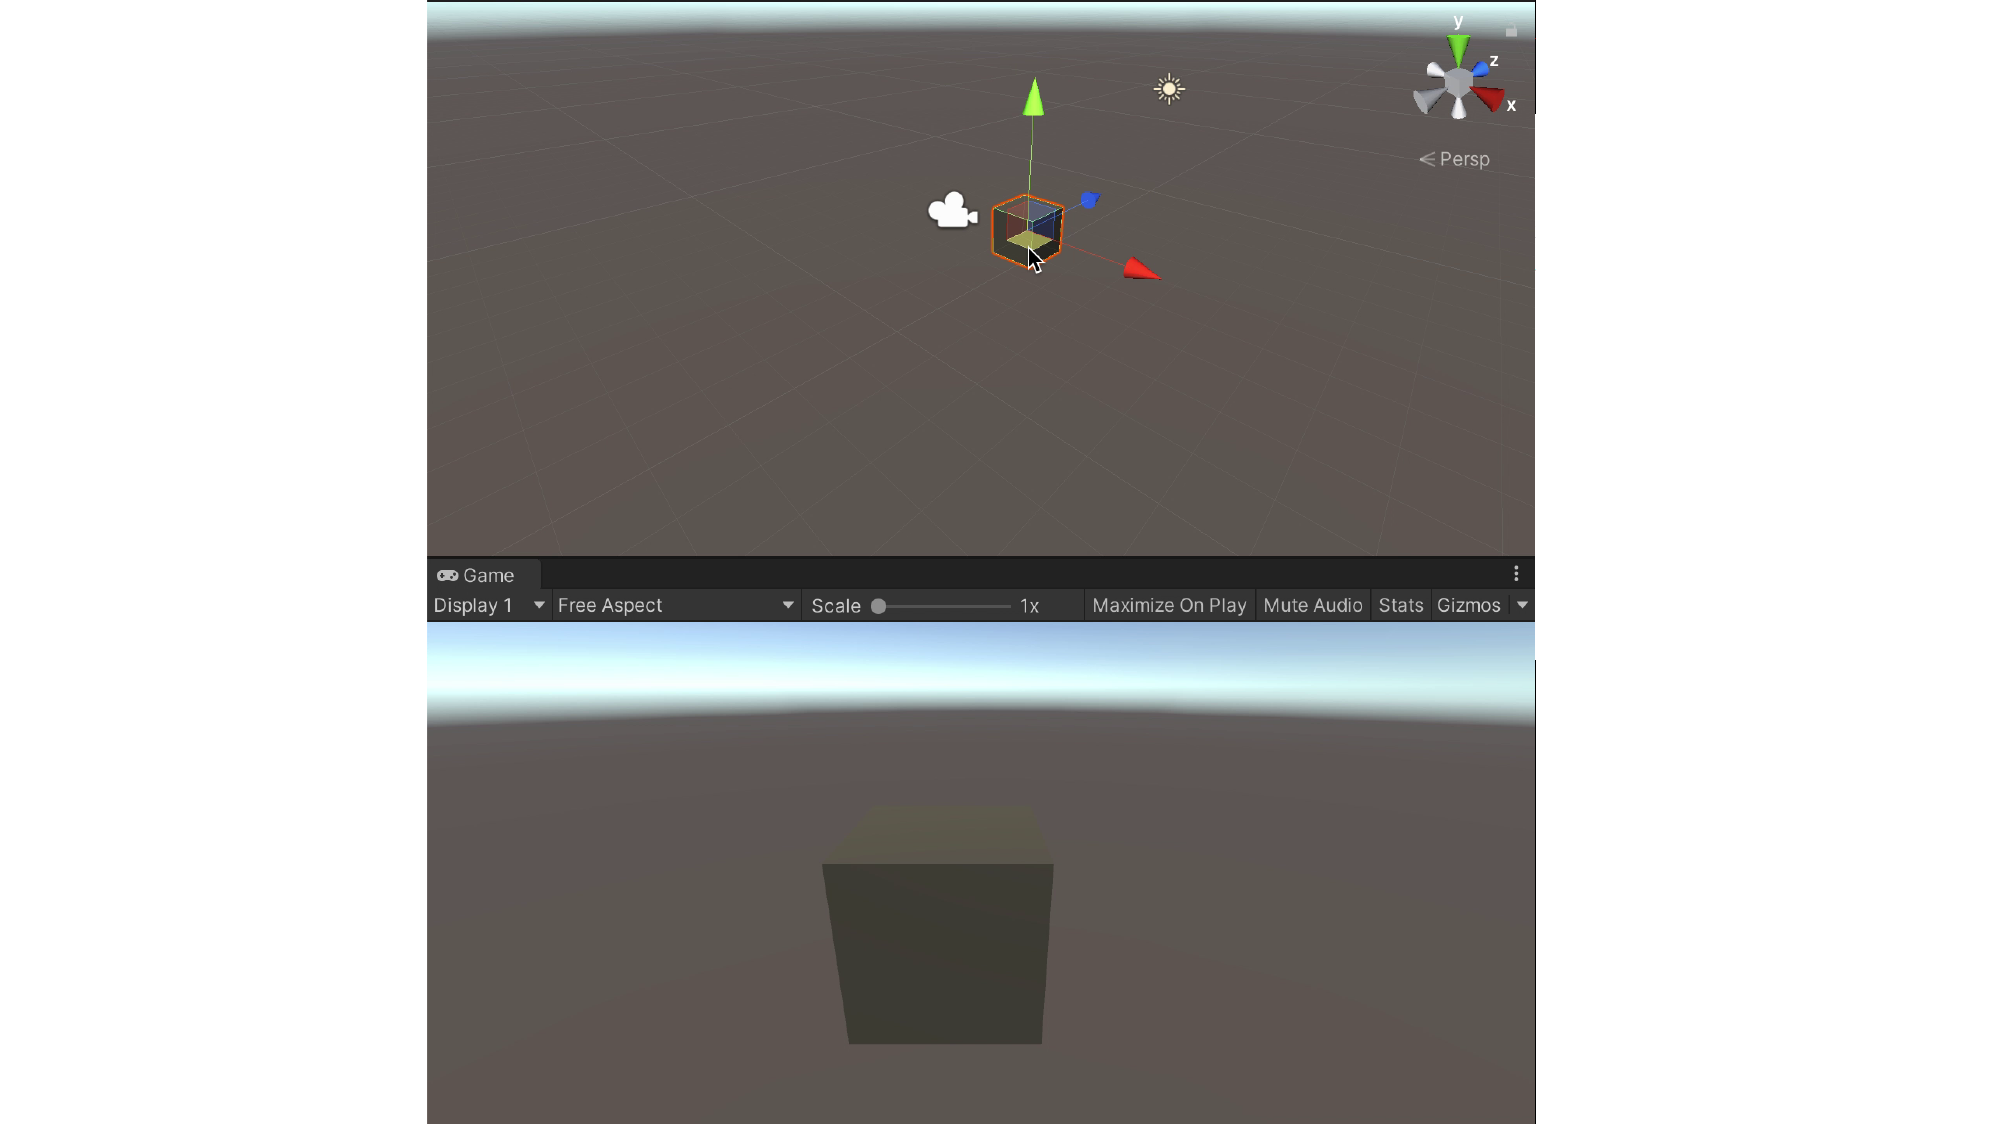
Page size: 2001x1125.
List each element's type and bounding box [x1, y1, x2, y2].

list [426, 0, 1537, 1125]
